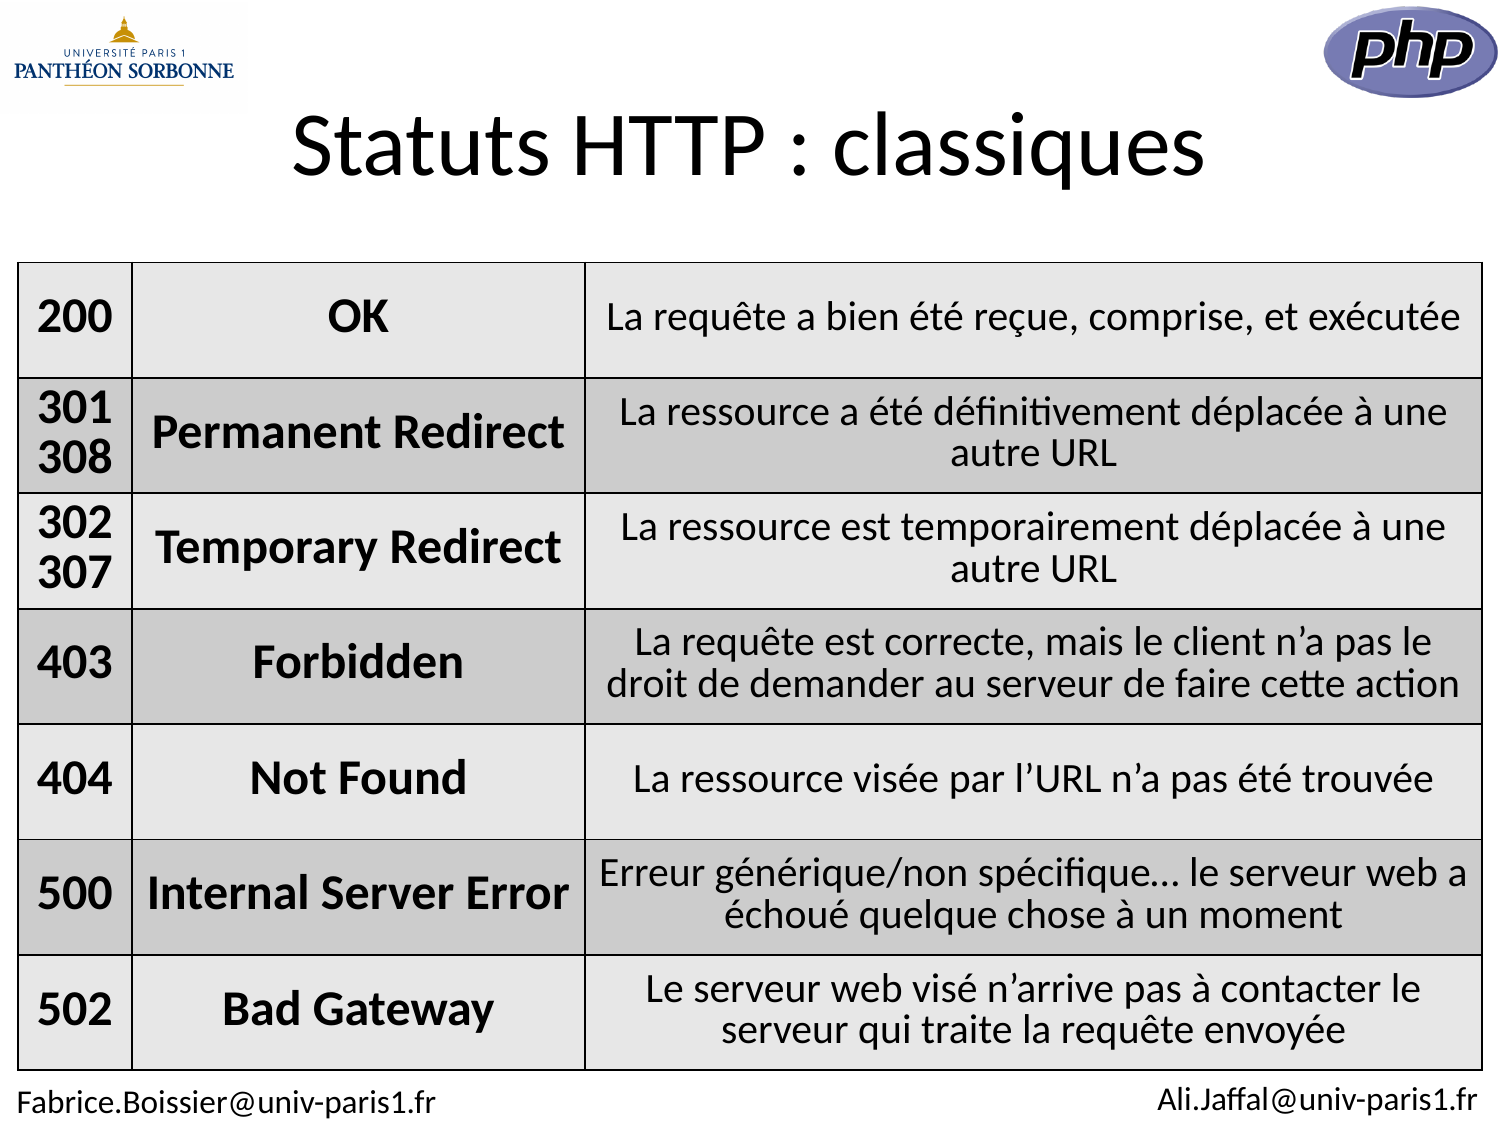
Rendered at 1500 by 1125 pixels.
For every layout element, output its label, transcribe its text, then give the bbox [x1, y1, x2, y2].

picture [1321, 0, 1500, 119]
table_cell Forbidden [133, 610, 584, 723]
table_cell La ressource visée par l’URL n’a pas été trouvée [586, 725, 1481, 839]
table_cell 502 [19, 956, 131, 1069]
title Statuts HTTP : classiques [75, 45, 1425, 233]
table_header OK [133, 263, 584, 377]
picture [0, 2, 248, 114]
table_cell Temporary Redirect [133, 494, 584, 608]
table_cell Bad Gateway [133, 956, 584, 1069]
table_cell Not Found [133, 725, 584, 839]
table_cell La ressource est temporairement déplacée à une autre URL [586, 494, 1481, 608]
table_cell Le serveur web visé n’arrive pas à contacter le serveur qui traite la requête envoyée [586, 956, 1481, 1069]
table_cell 404 [19, 725, 131, 839]
table_cell Internal Server Error [133, 840, 584, 954]
table_cell 403 [19, 610, 131, 723]
table_cell 500 [19, 840, 131, 954]
table_cell Erreur générique/non spécifique… le serveur web a échoué quelque chose à un moment [586, 840, 1481, 954]
table_header 200 [19, 263, 131, 377]
table_cell La ressource a été définitivement déplacée à une autre URL [586, 379, 1481, 492]
table_cell La requête est correcte, mais le client n’a pas le droit de demander au serveur de faire cette action [586, 610, 1481, 723]
table_header La requête a bien été reçue, comprise, et exécutée [586, 263, 1481, 377]
table_cell 302 307 [19, 494, 131, 608]
table_cell 301 308 [19, 379, 131, 492]
table_cell Permanent Redirect [133, 379, 584, 492]
